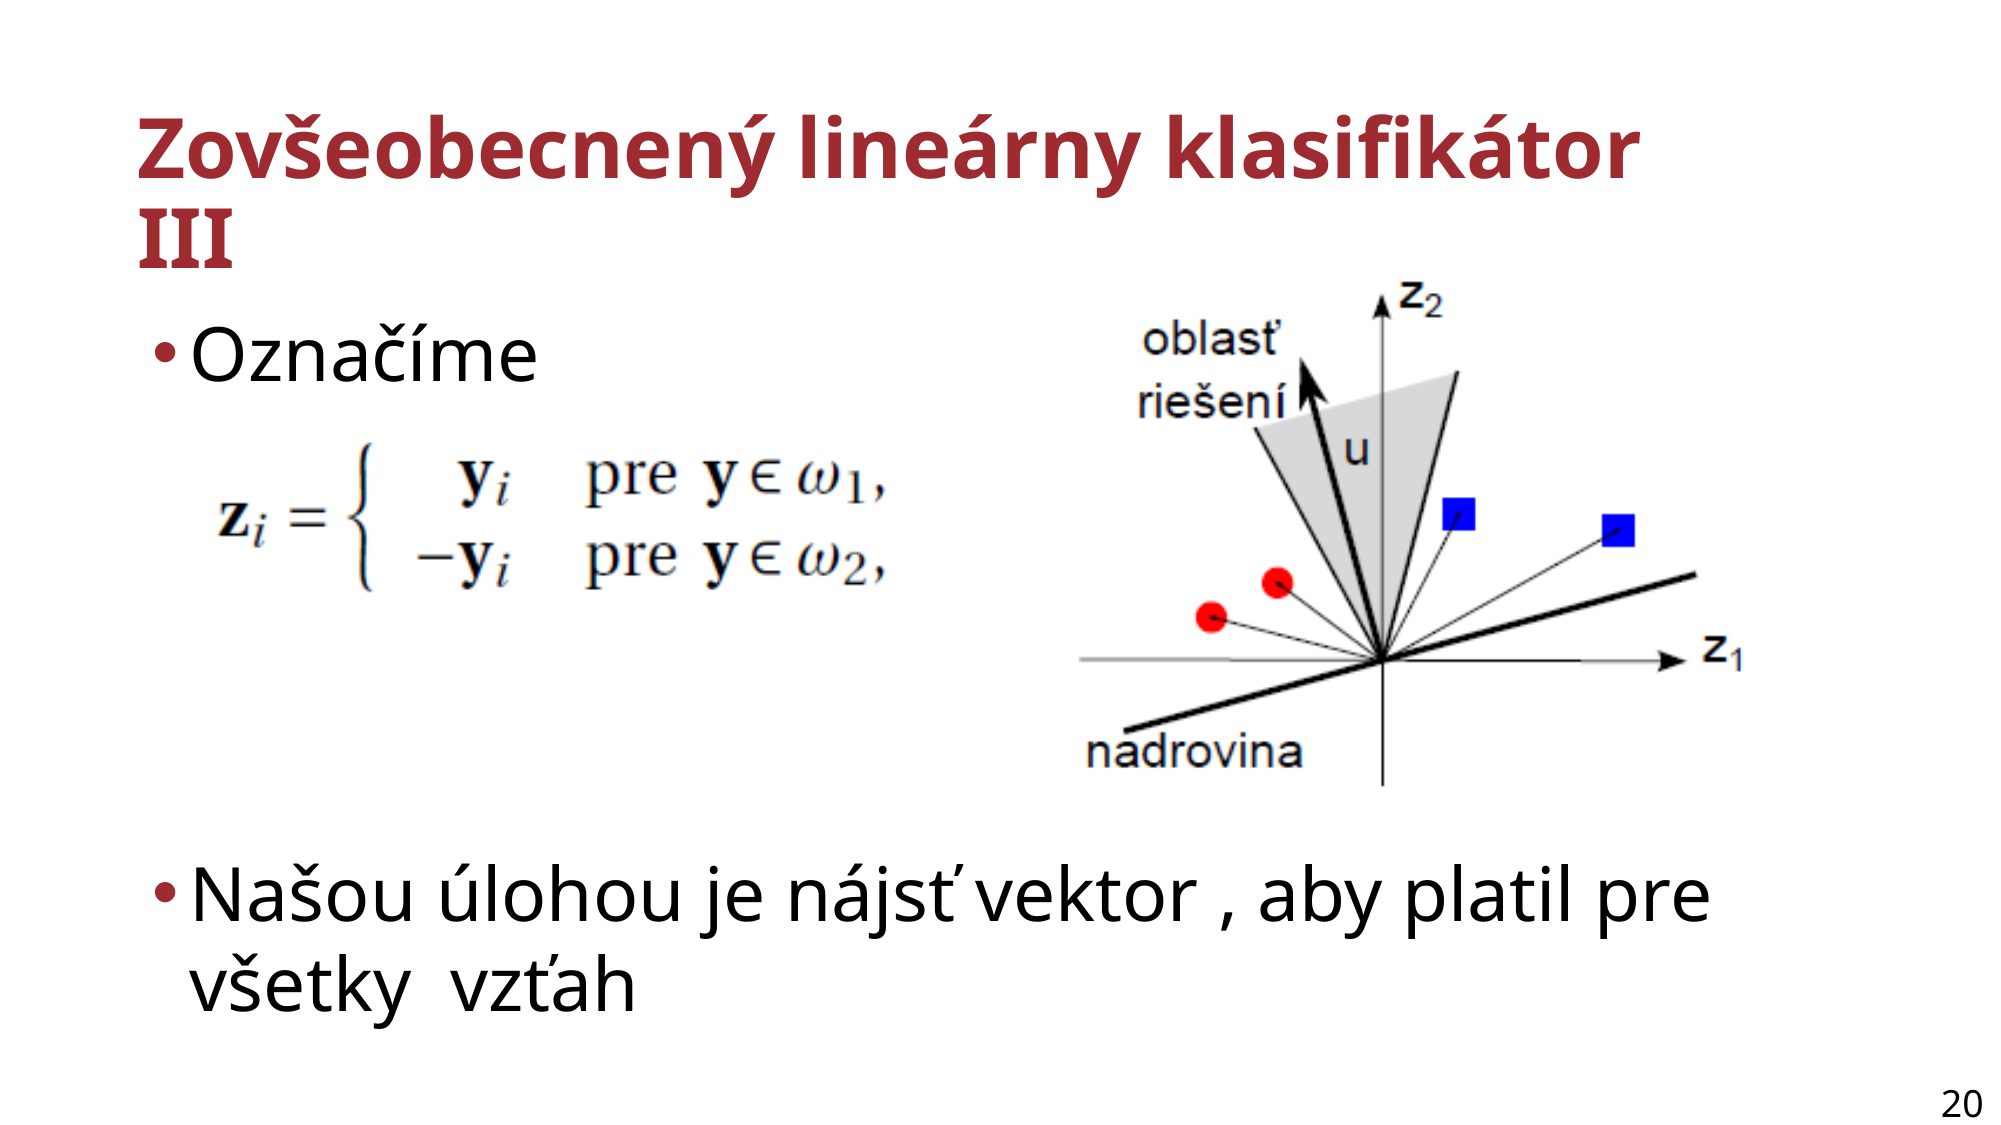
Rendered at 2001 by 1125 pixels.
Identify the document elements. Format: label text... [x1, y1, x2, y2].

picture [1021, 224, 1795, 823]
title Zovšeobecnený lineárny klasifikátor III [137, 116, 1717, 278]
picture [195, 441, 897, 625]
